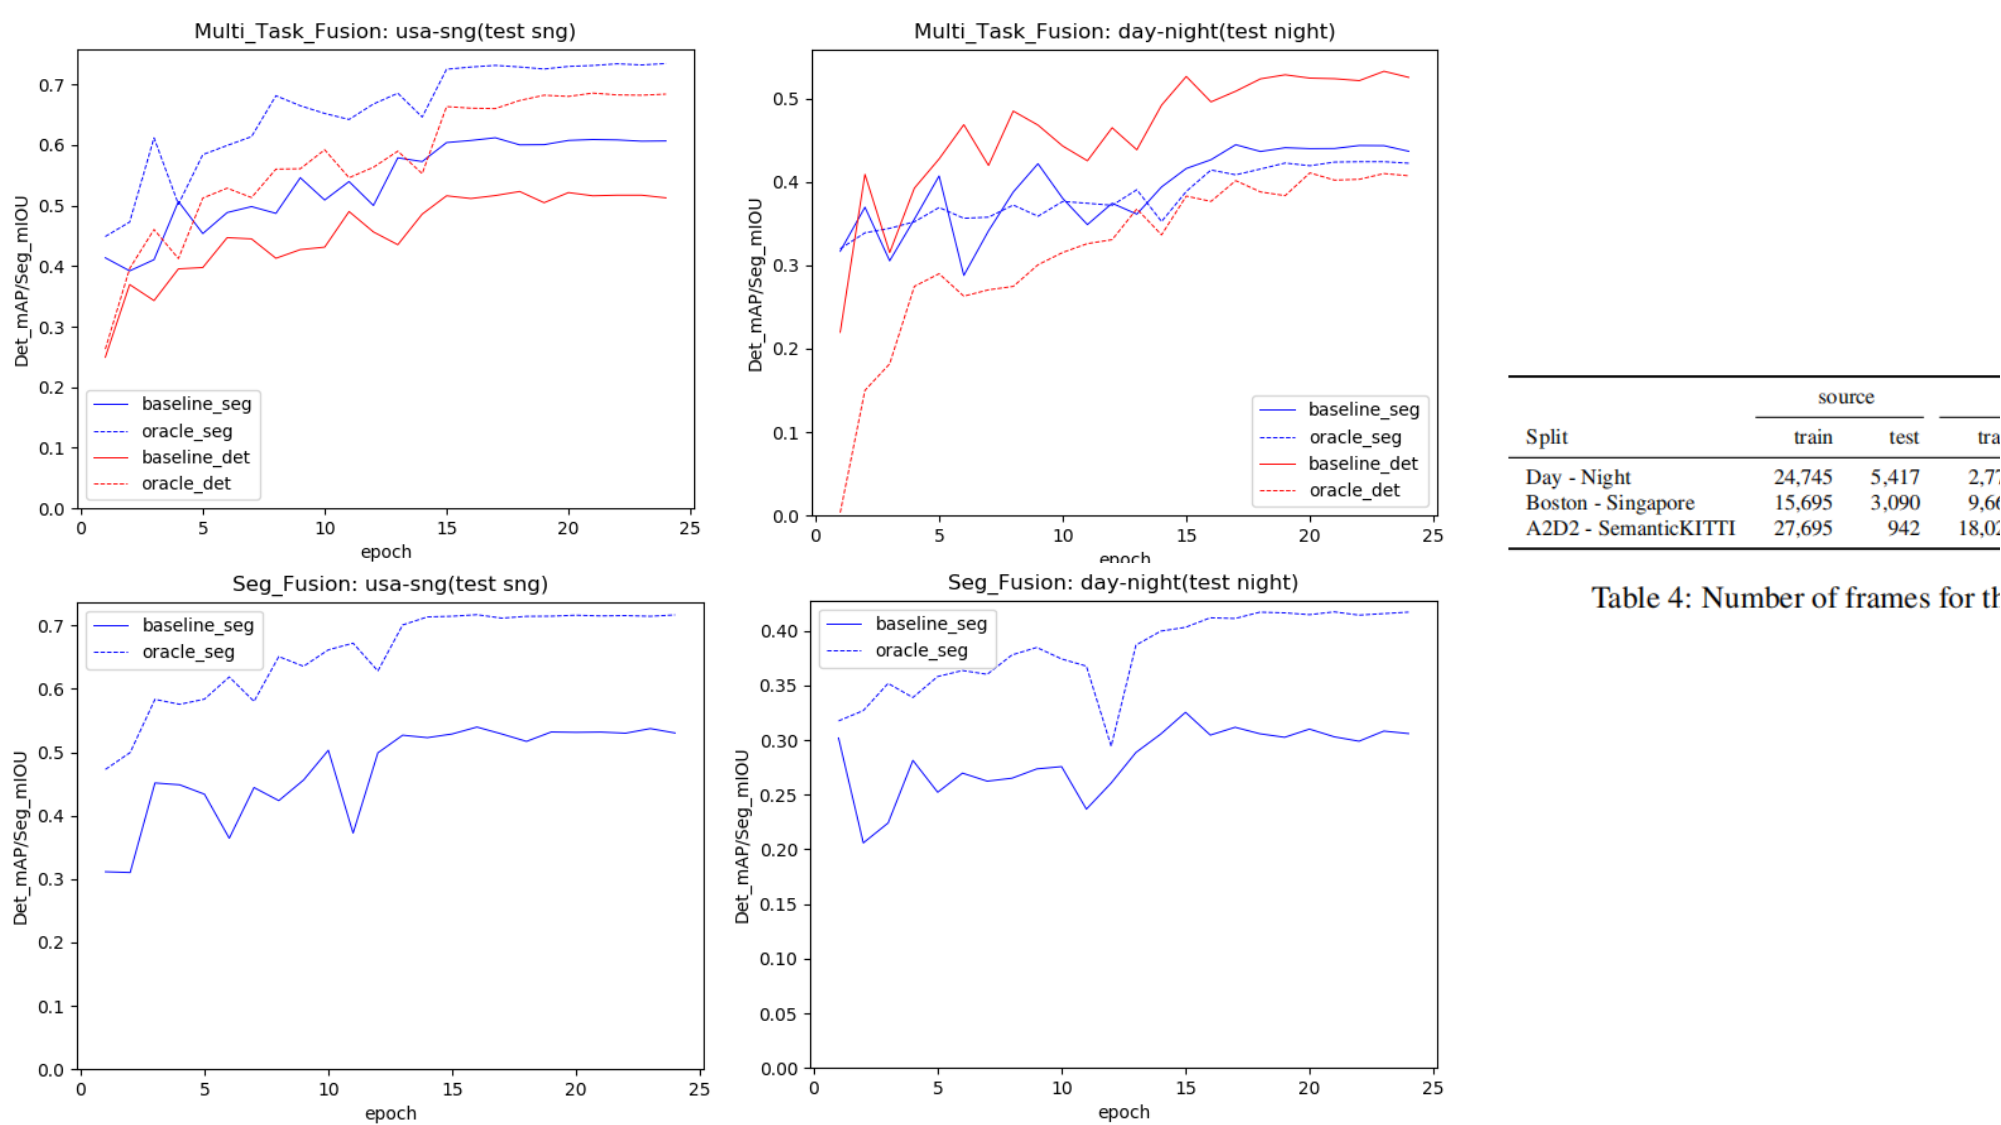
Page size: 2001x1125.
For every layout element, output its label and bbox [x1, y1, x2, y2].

picture [0, 1, 1460, 1125]
picture [1471, 366, 2000, 629]
